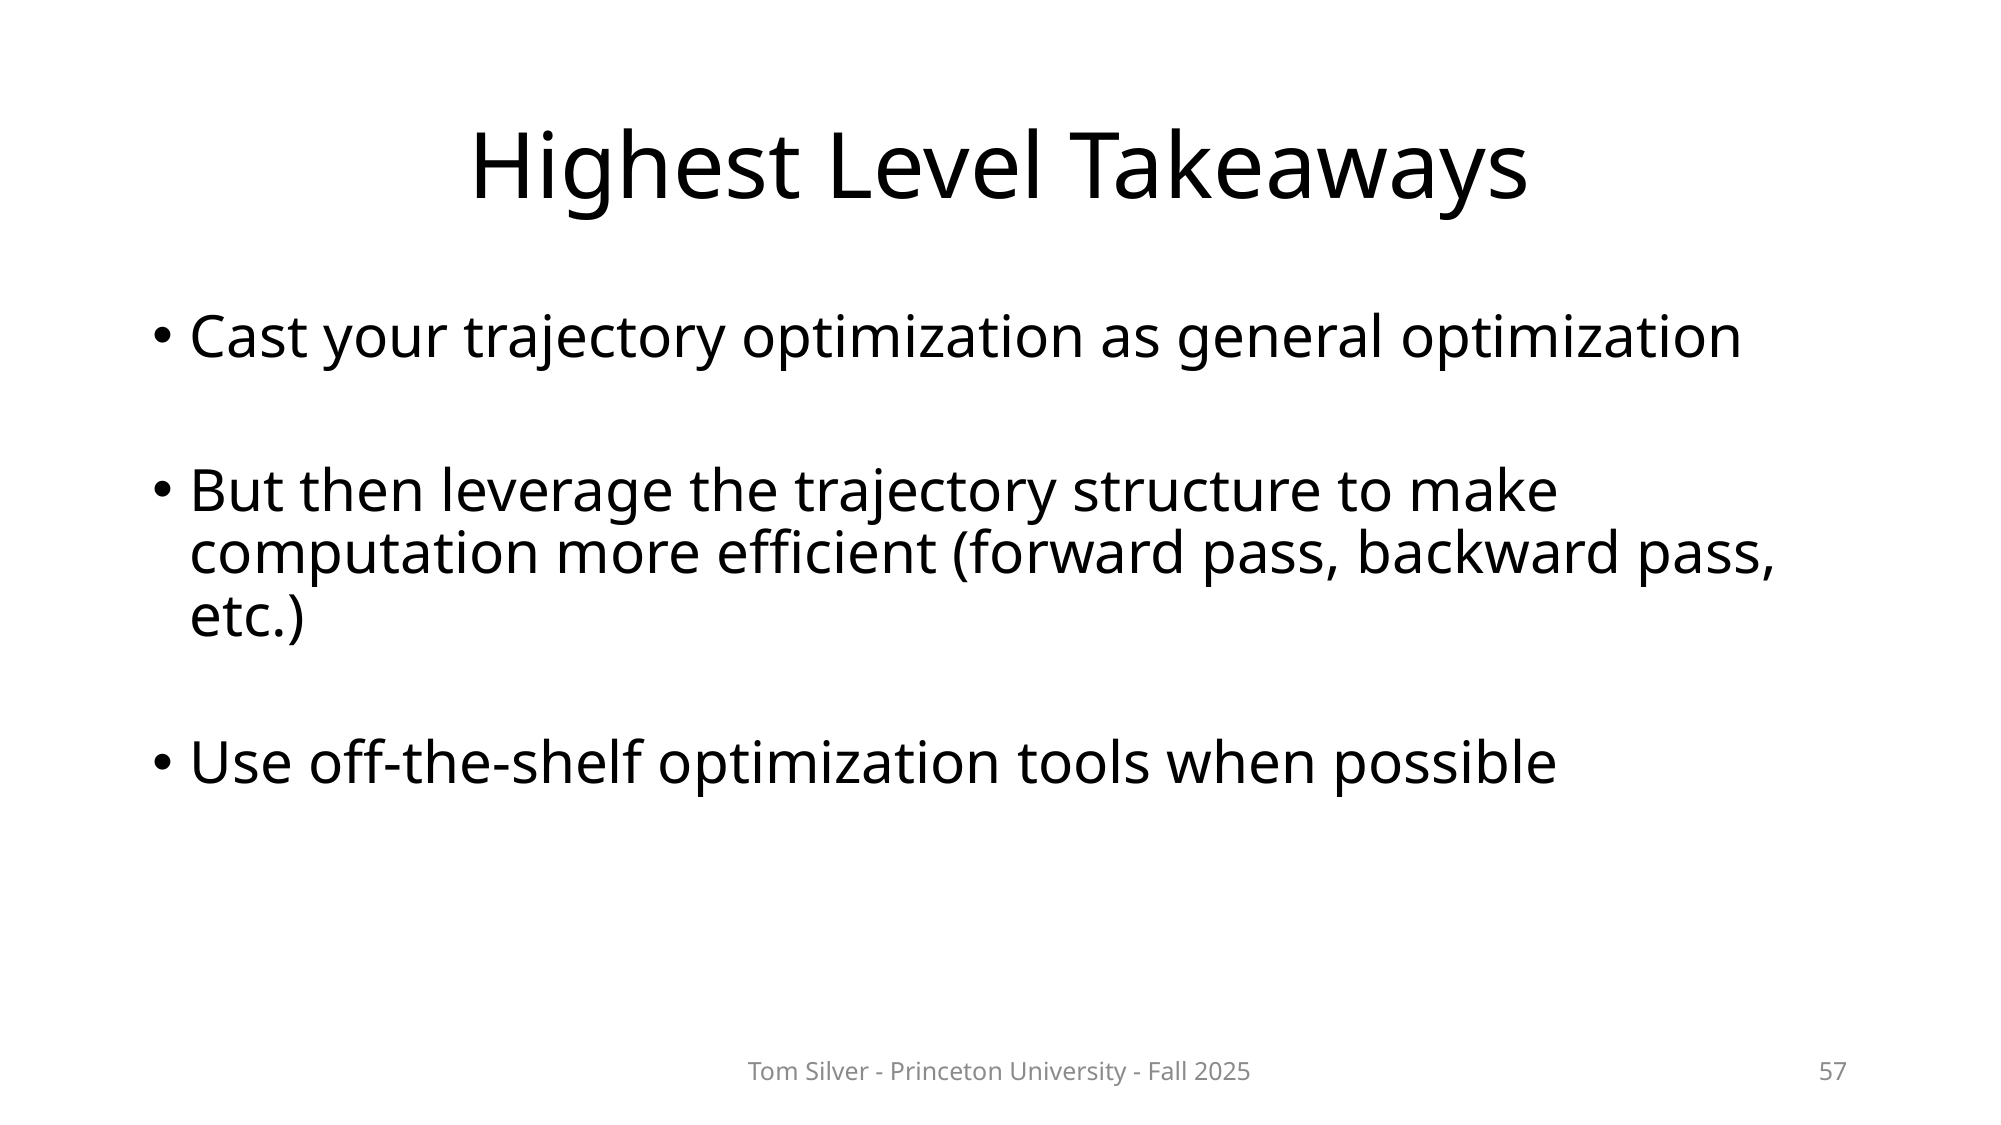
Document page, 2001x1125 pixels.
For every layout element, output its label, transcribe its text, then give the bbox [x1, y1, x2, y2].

footer Tom Silver - Princeton University - Fall 2025 [662, 1042, 1338, 1103]
slide_number 57 [1412, 1042, 1863, 1103]
list Cast your trajectory optimization as general optimization But then leverage the trajectory structure to make computation more efficient (forward pass, backward pass, etc.) Use off-the-shelf optimization tools when possible [137, 299, 1863, 1014]
title Highest Level Takeaways [137, 59, 1863, 278]
